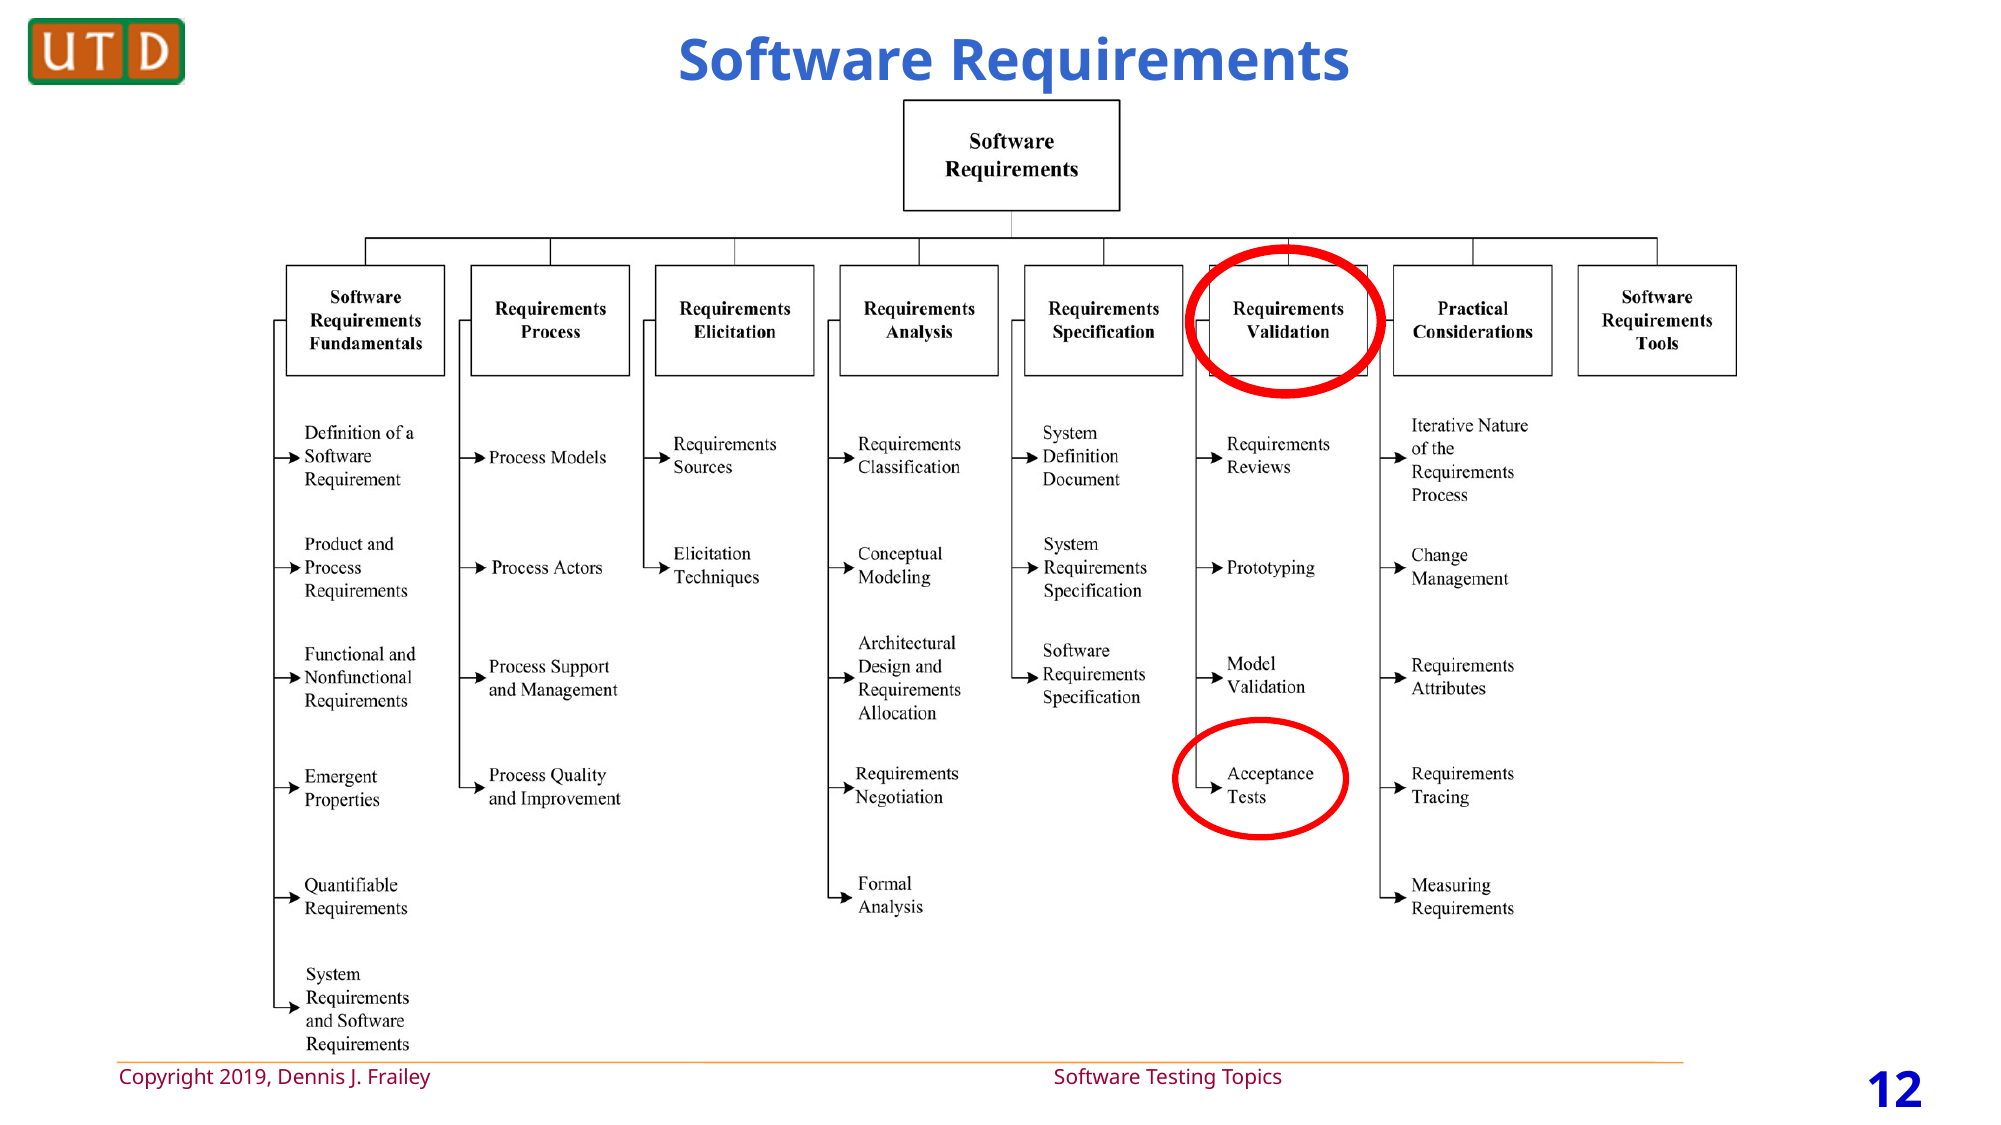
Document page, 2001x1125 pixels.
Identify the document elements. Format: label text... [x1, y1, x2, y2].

picture [27, 18, 163, 85]
picture [272, 99, 1737, 1055]
title Software Requirements [163, 15, 1866, 100]
